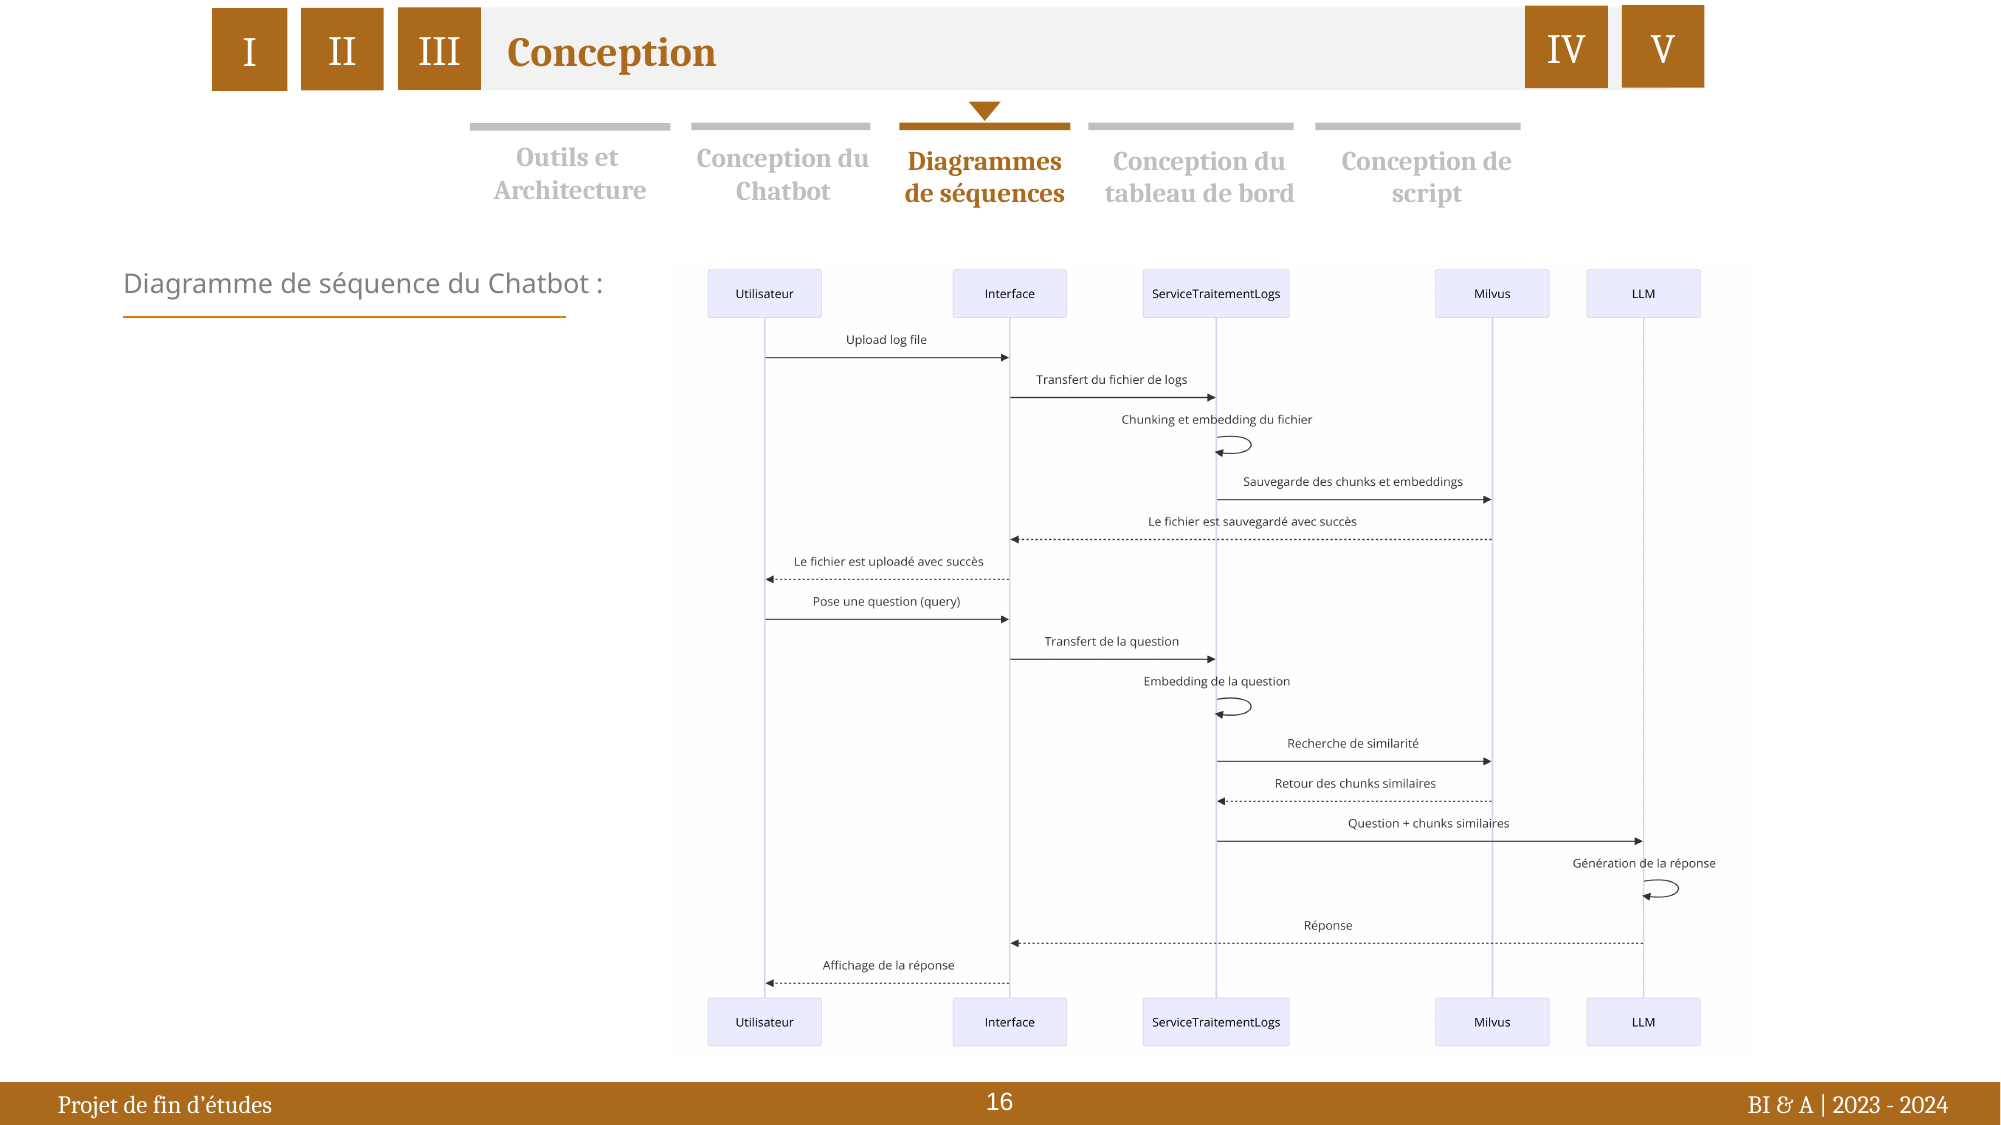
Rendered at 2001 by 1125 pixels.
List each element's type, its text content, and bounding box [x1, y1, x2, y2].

text_box [470, 123, 671, 131]
text_box Diagrammes de séquences [883, 135, 1071, 216]
text_box Diagramme de séquence du Chatbot : [108, 258, 858, 307]
picture [670, 262, 1755, 1054]
text_box [968, 101, 1001, 121]
text_box Conception du tableau de bord [1071, 135, 1299, 216]
text_box [899, 122, 1071, 131]
text_box Conception du Chatbot [670, 133, 896, 214]
text_box [1315, 122, 1521, 131]
text_box [691, 122, 871, 131]
text_box [1088, 122, 1294, 131]
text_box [183, 7, 1705, 90]
slide_number 16 [774, 1078, 1225, 1125]
text_box Outils et Architecture [377, 132, 763, 213]
text_box Conception de script [1299, 135, 1555, 216]
